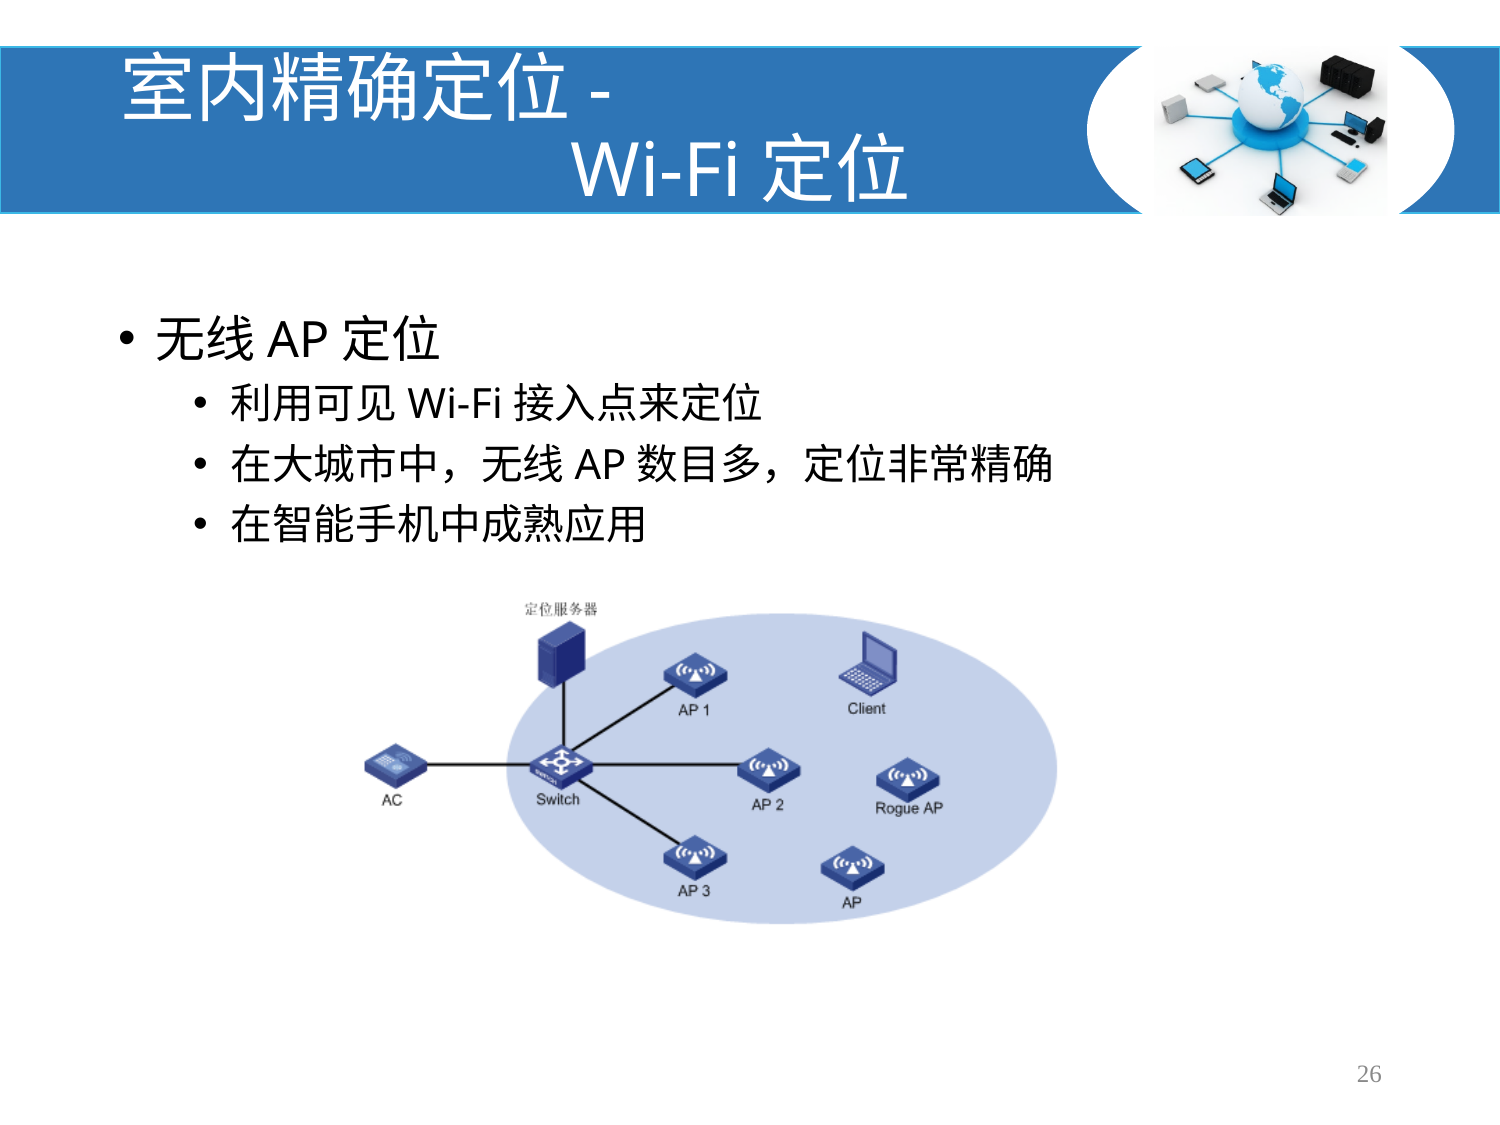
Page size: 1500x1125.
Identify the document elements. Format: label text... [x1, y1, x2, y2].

list 无线AP定位 利用可见Wi-Fi接入点来定位 在大城市中，无线AP数目多，定位非常精确 在智能手机中成熟应用 [103, 299, 1397, 1014]
picture [1154, 46, 1388, 216]
picture [362, 597, 1060, 927]
title 室内精确定位- Wi-Fi定位 [105, 50, 1060, 214]
slide_number 26 [1059, 1042, 1397, 1103]
